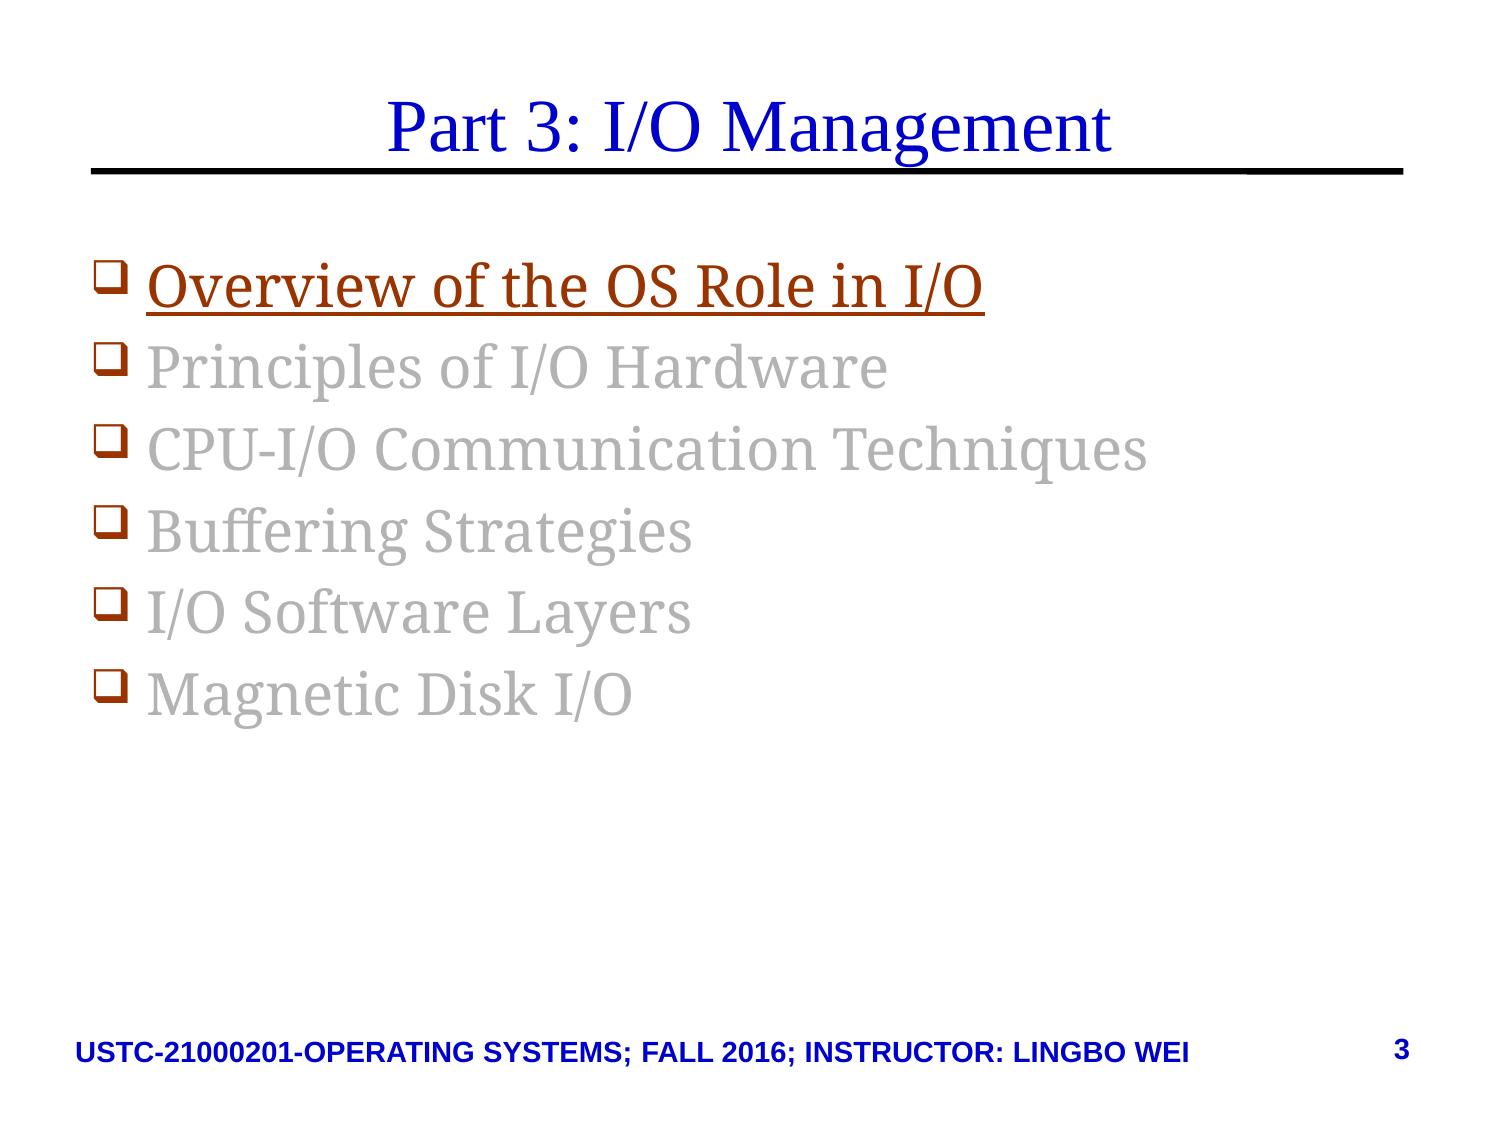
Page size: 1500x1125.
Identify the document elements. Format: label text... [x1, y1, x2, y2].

footer USTC-21000201-OPERATING SYSTEMS; FALL 2016; INSTRUCTOR: LINGBO WEI [59, 1025, 1243, 1105]
title Part 3: I/O Management [74, 27, 1426, 216]
slide_number 3 [1273, 1022, 1426, 1102]
list Overview of the OS Role in I/O Principles of I/O Hardware CPU-I/O Communication Techniques Buffering Strategies I/O Software Layers Magnetic Disk I/O [74, 241, 1422, 1004]
